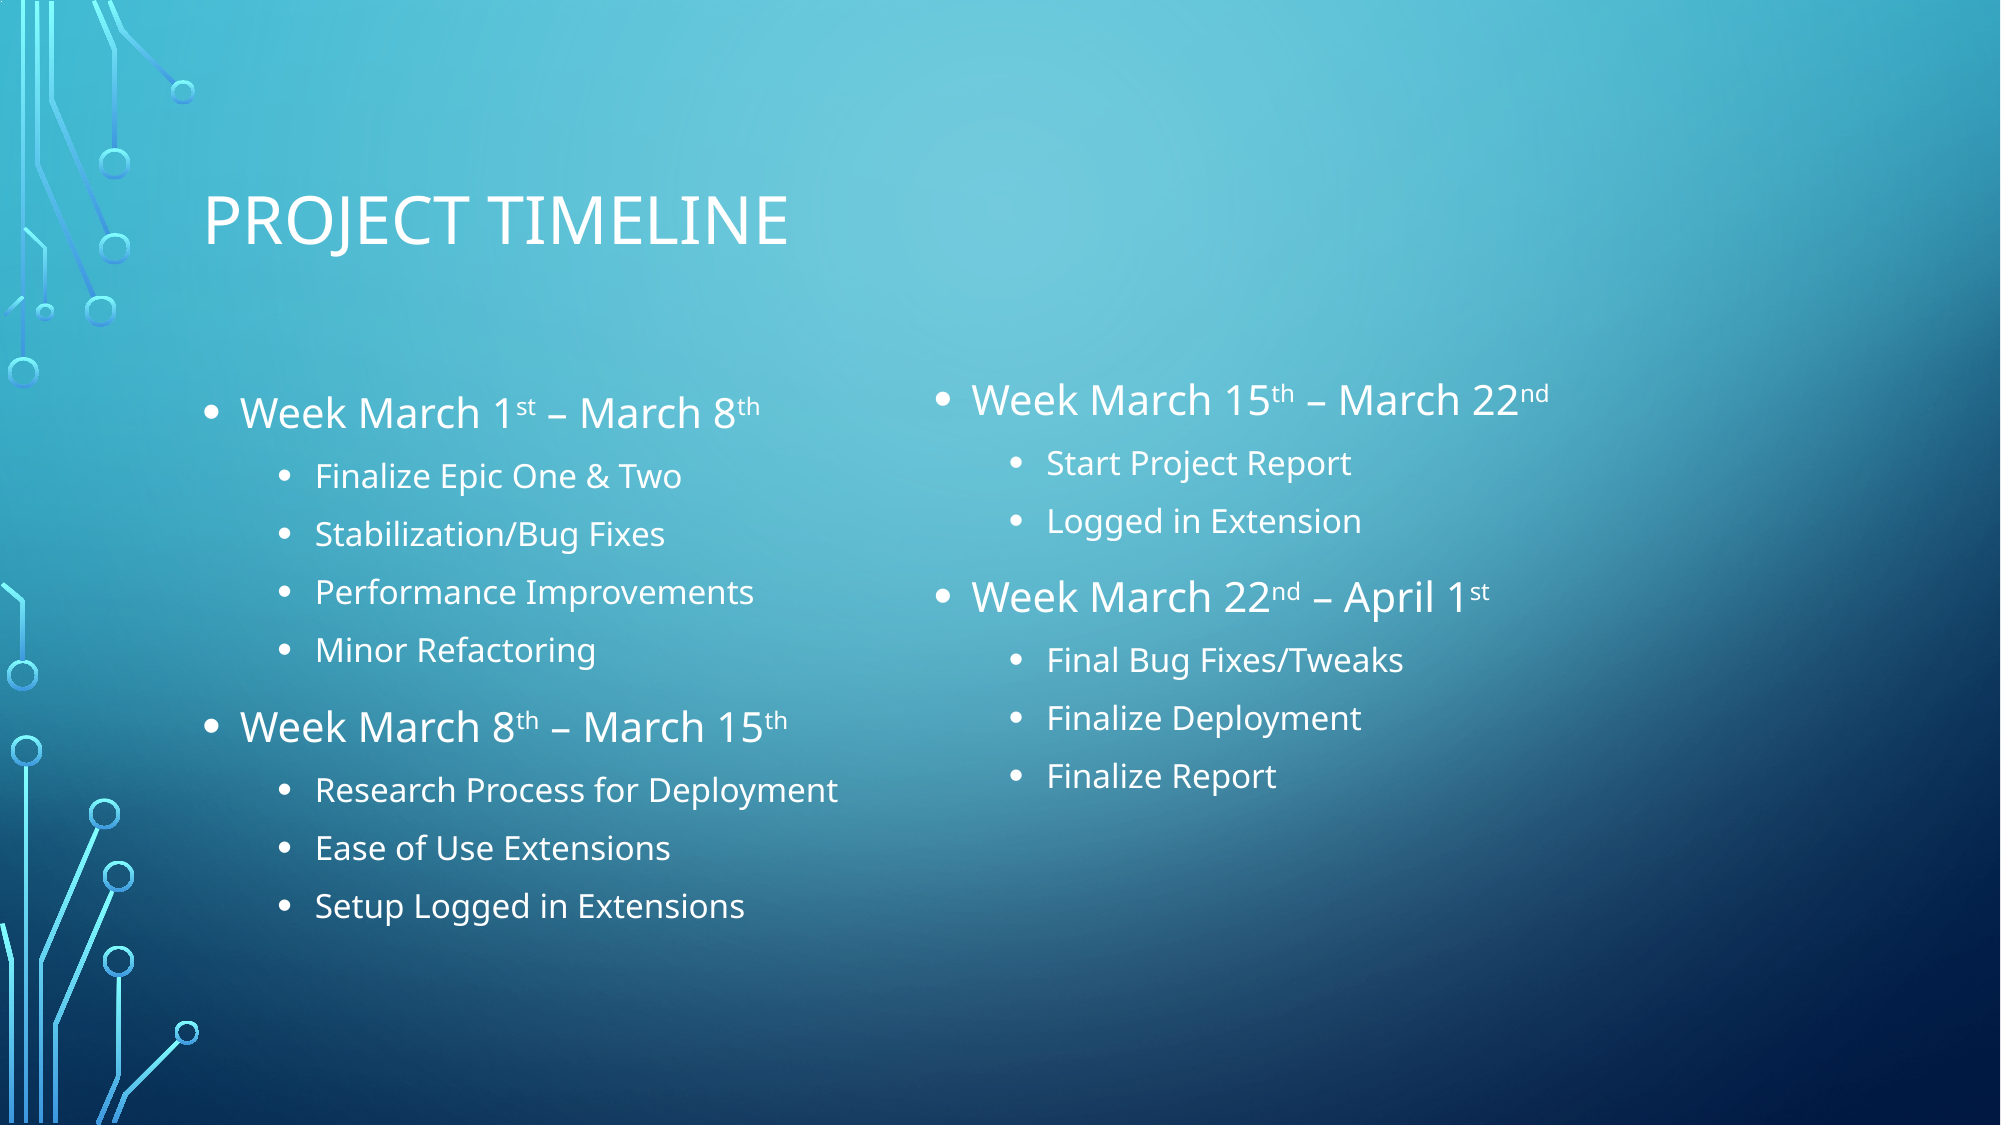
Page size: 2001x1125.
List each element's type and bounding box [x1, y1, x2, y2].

picture [201, 0, 2000, 1125]
text_box [0, 0, 201, 1125]
